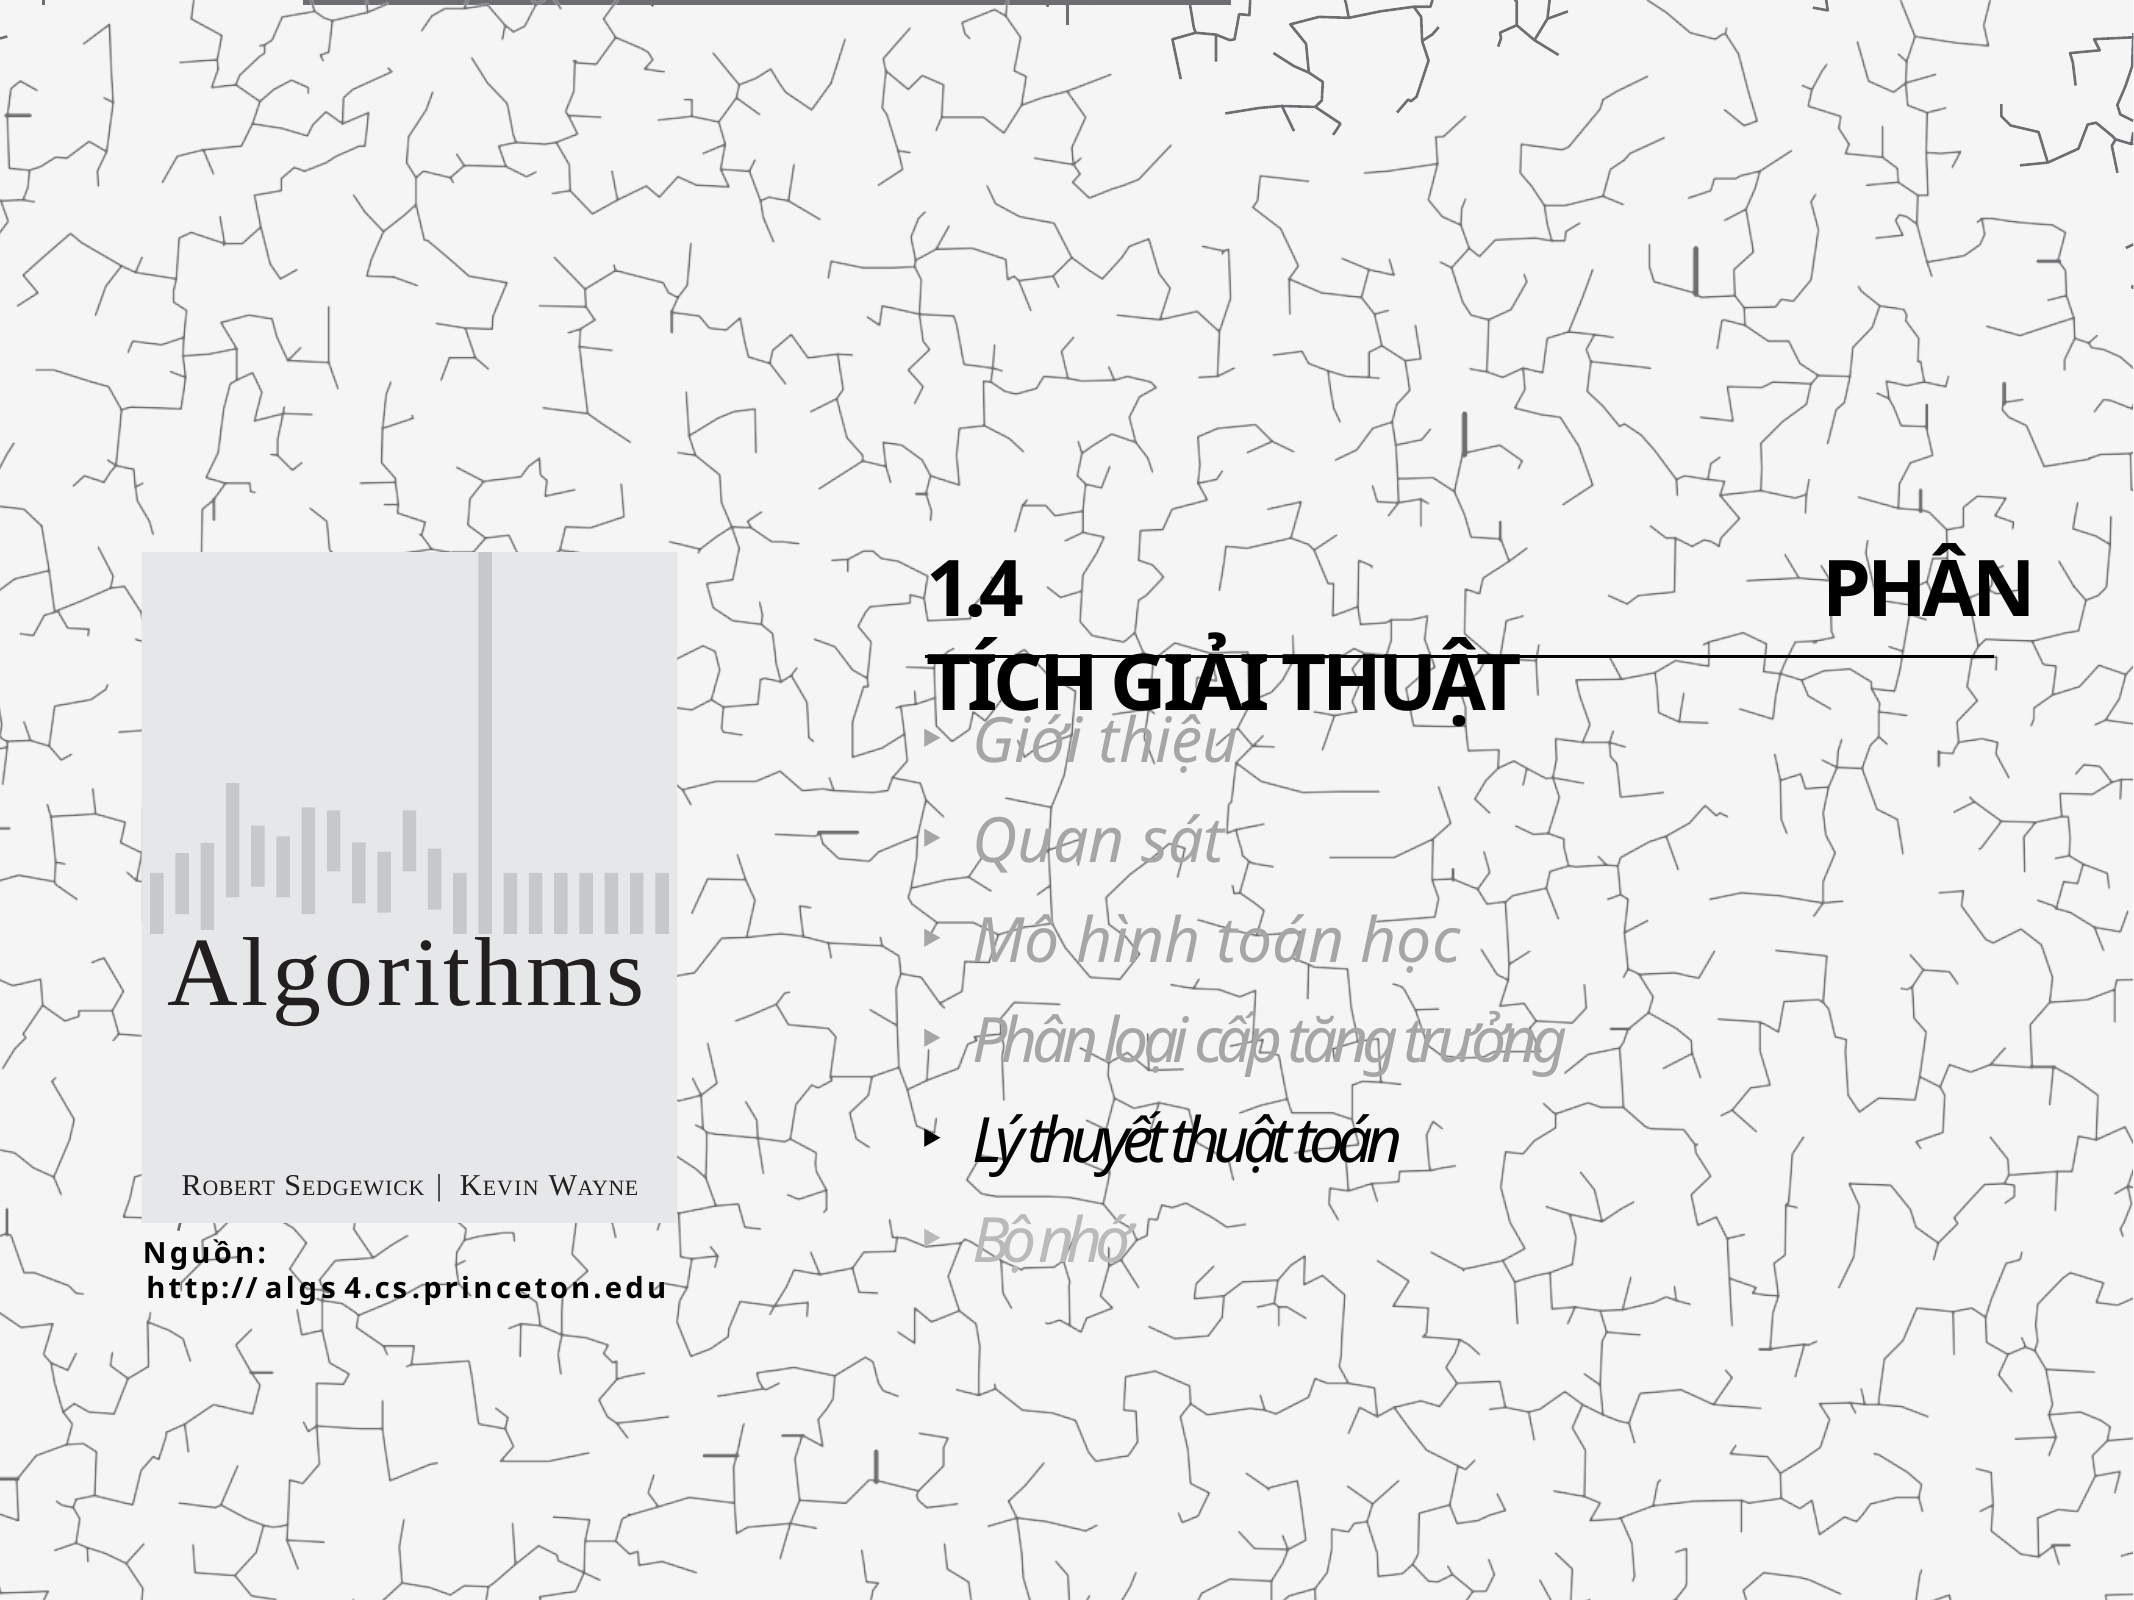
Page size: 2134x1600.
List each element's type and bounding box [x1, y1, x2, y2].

text_box [0, 0, 2134, 1600]
